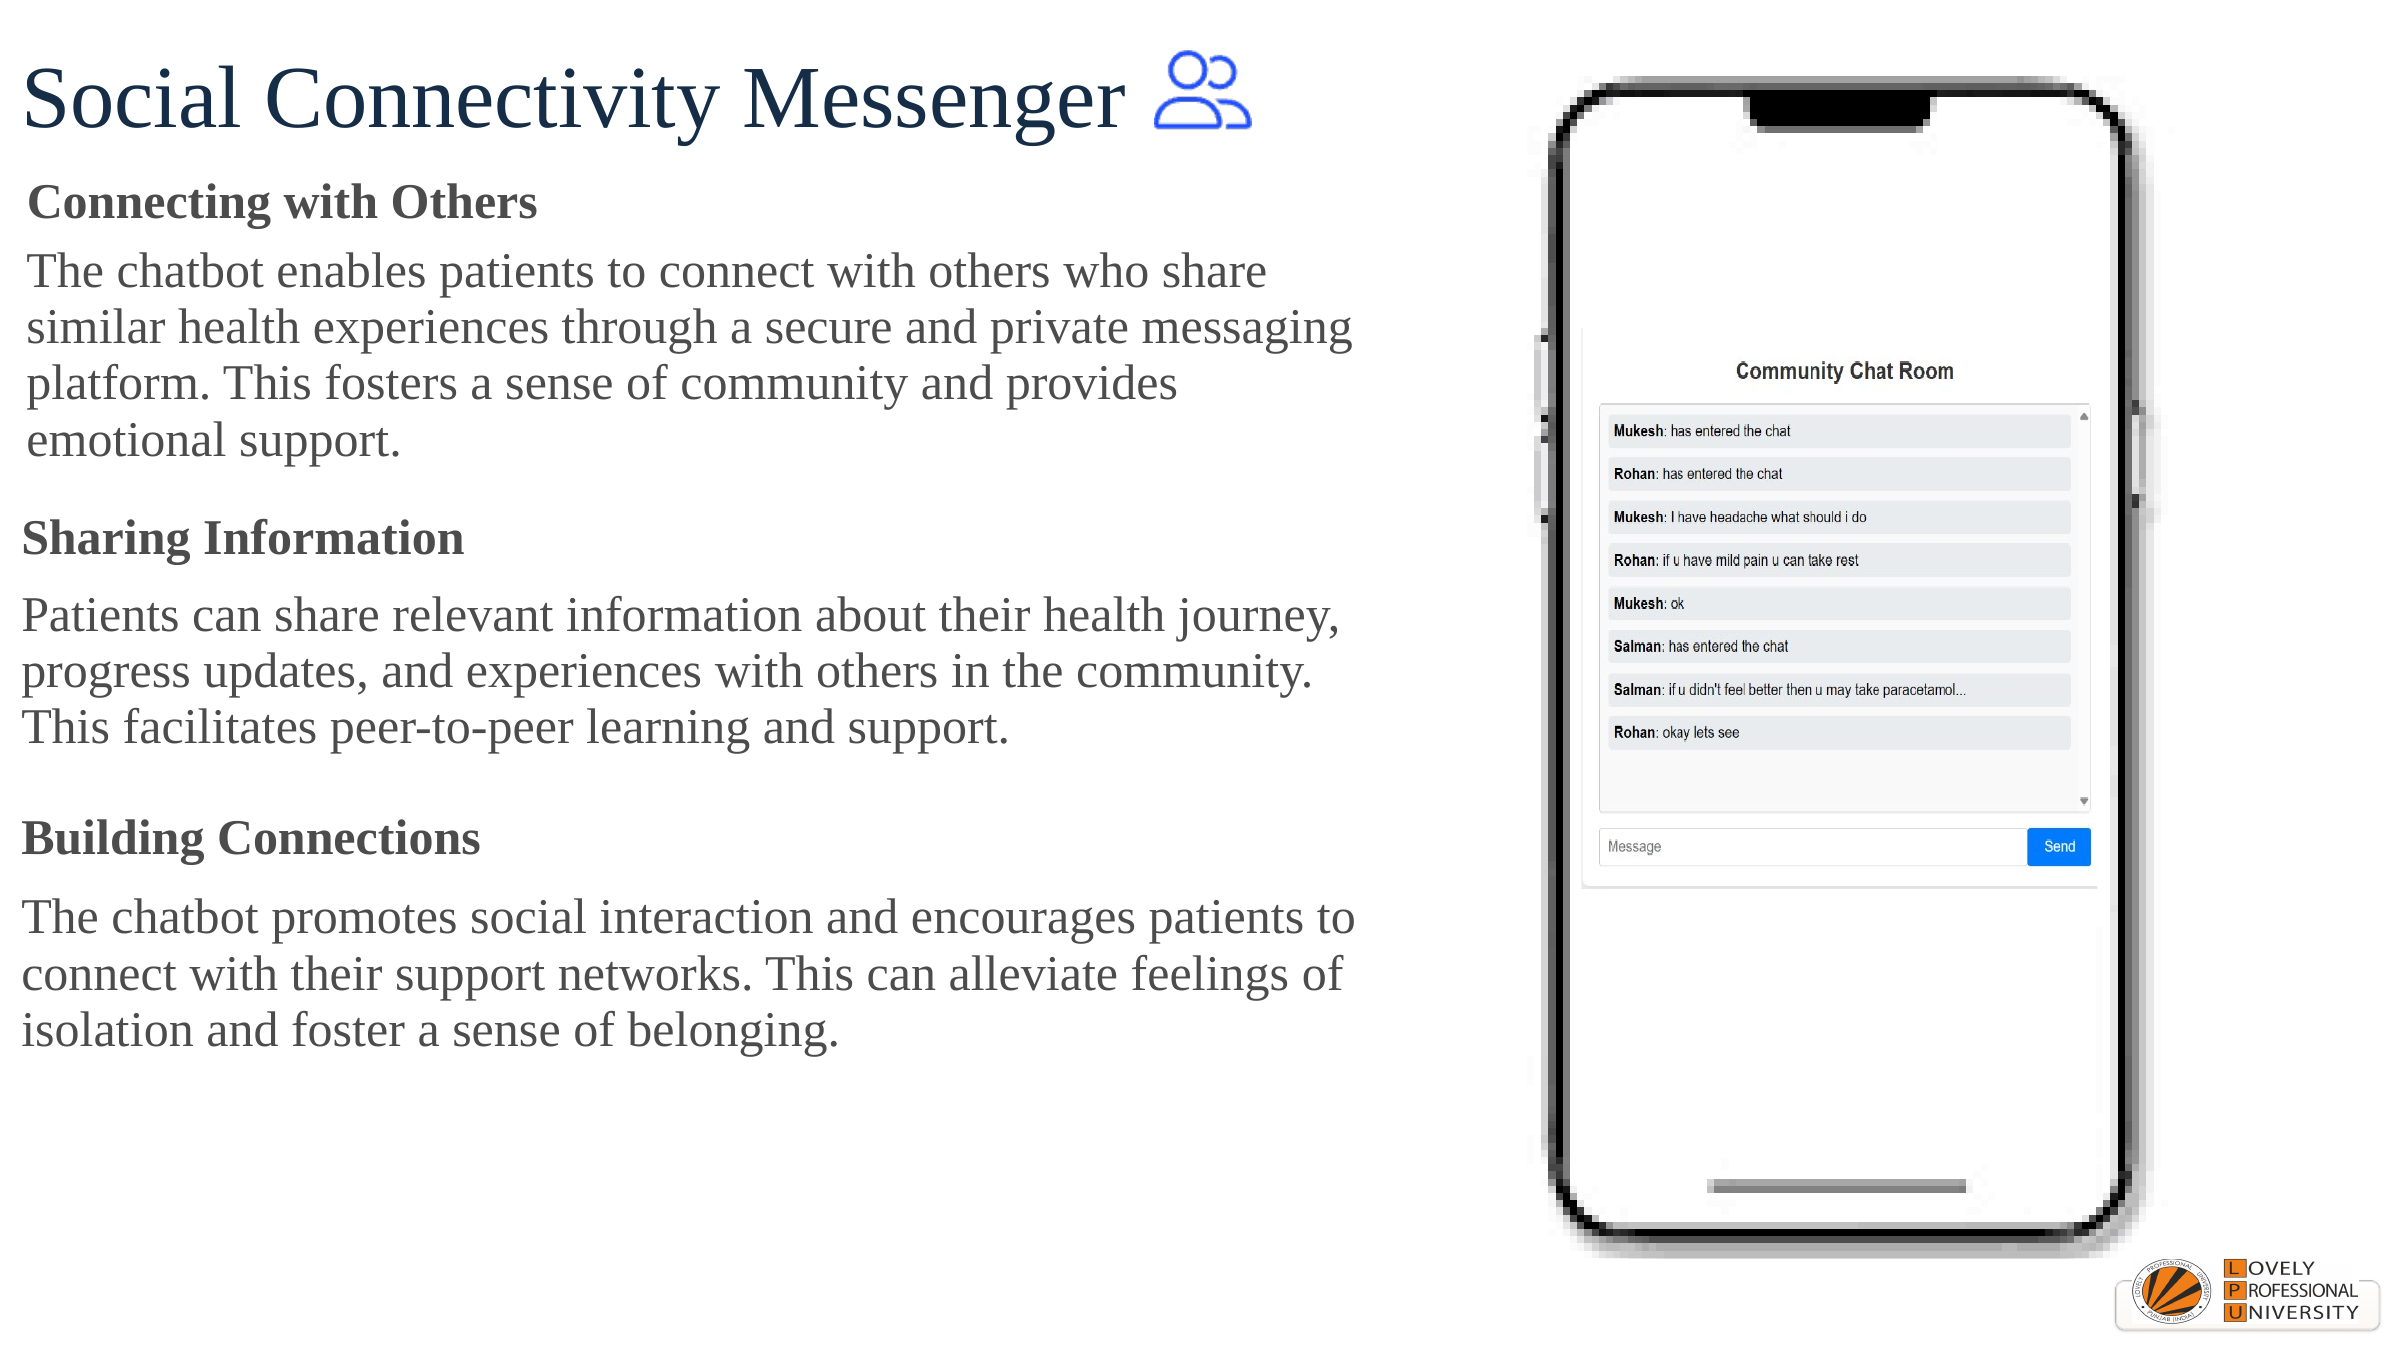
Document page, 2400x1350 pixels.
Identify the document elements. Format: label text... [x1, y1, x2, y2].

text_box Social Connectivity Messenger [21, 34, 1144, 146]
picture [1154, 41, 1252, 139]
text_box Building Connections [21, 809, 466, 865]
text_box Connecting with Others [26, 173, 472, 229]
text_box Patients can share relevant information about their health journey, progress updates, and experiences with others in the community. This facilitates peer-to-peer learning and support. [21, 584, 1375, 870]
text_box Sharing Information [21, 509, 466, 566]
text_box The chatbot promotes social interaction and encourages patients to connect with their support networks. This can alleviate feelings of isolation and foster a sense of belonging. [21, 887, 1375, 1172]
picture [1483, 56, 2389, 1339]
text_box The chatbot enables patients to connect with others who share similar health experiences through a secure and private messaging platform. This fosters a sense of community and provides emotional support. [26, 240, 1380, 556]
